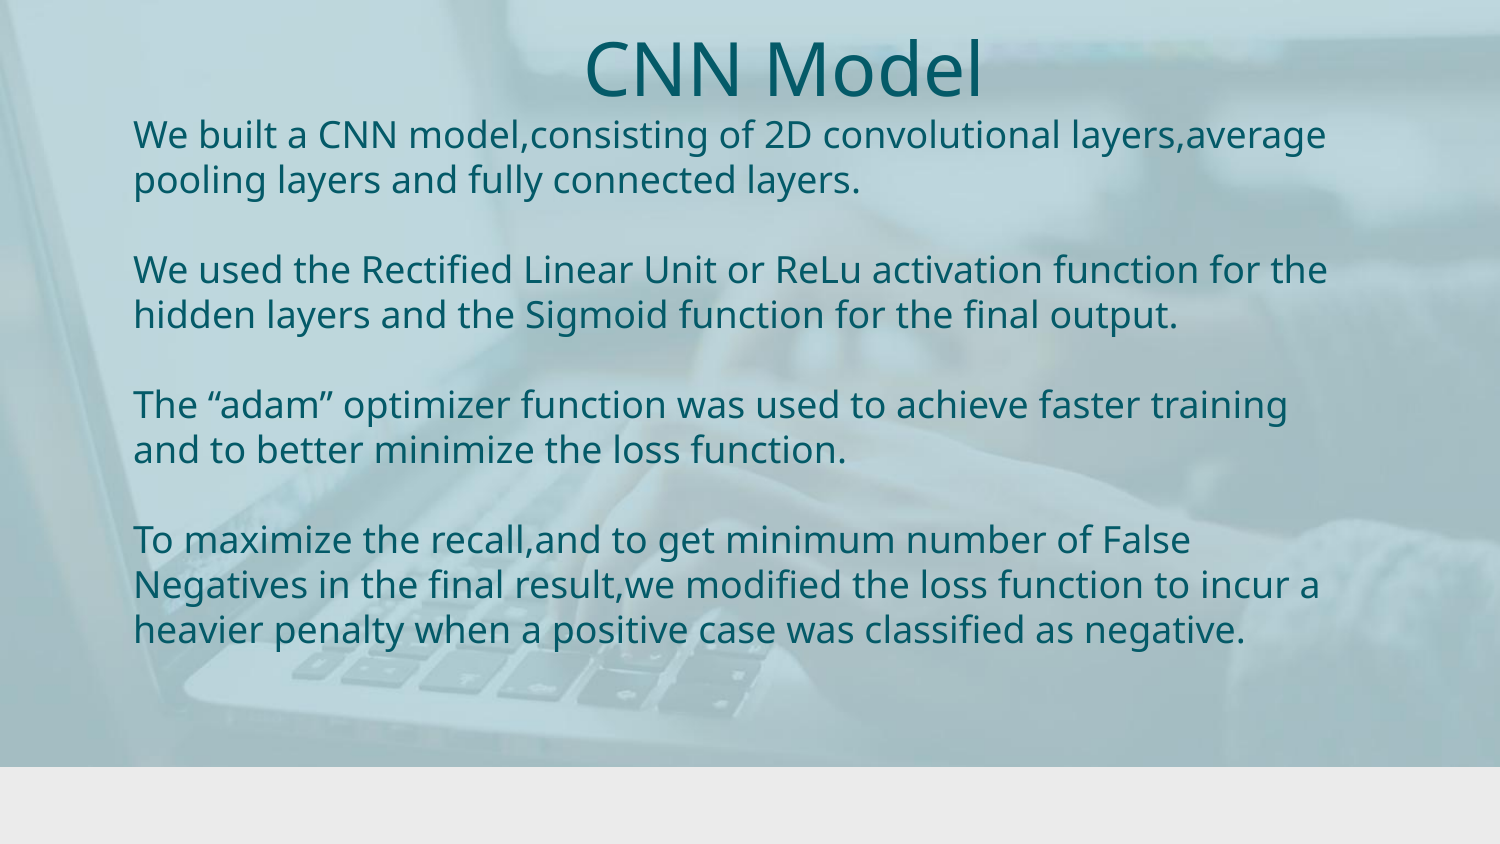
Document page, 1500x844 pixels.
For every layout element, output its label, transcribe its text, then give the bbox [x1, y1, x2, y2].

picture [0, 0, 1500, 767]
title CNN Model We built a CNN model,consisting of 2D convolutional layers,average pooling layers and fully connected layers. We used the Rectified Linear Unit or ReLu activation function for the hidden layers and the Sigmoid function for the final output. The “adam” optimizer function was used to achieve faster training and to better minimize the loss function. To maximize the recall,and to get minimum number of False Negatives in the final result,we modified the loss function to incur a heavier penalty when a positive case was classified as negative. [118, 61, 1382, 747]
